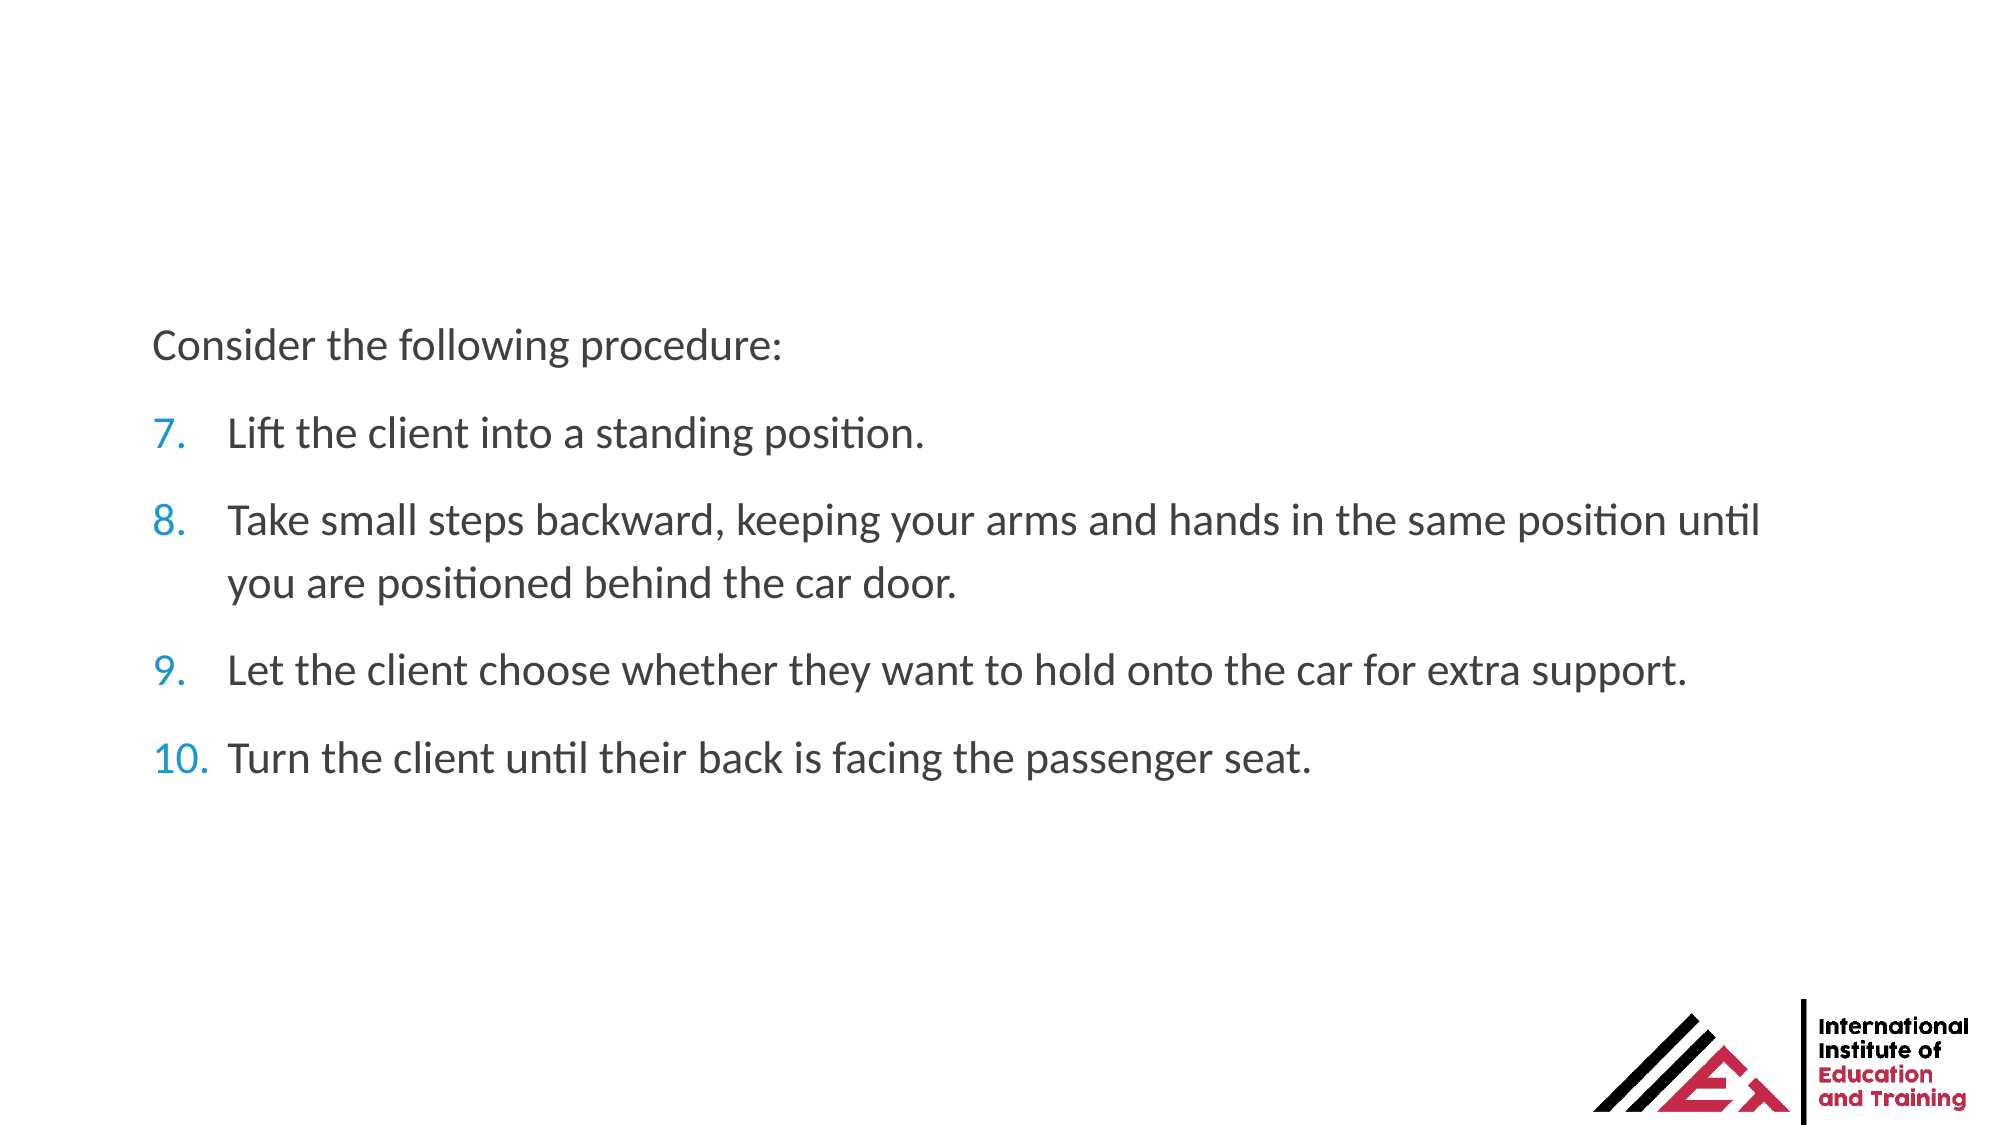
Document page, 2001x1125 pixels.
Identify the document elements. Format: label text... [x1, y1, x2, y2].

picture [1593, 999, 1968, 1125]
list Consider the following procedure: Lift the client into a standing position. Take small steps backward, keeping your arms and hands in the same position until you are positioned behind the car door. Let the client choose whether they want to hold onto the car for extra support. Turn the client until their back is facing the passenger seat. [137, 299, 1793, 1014]
